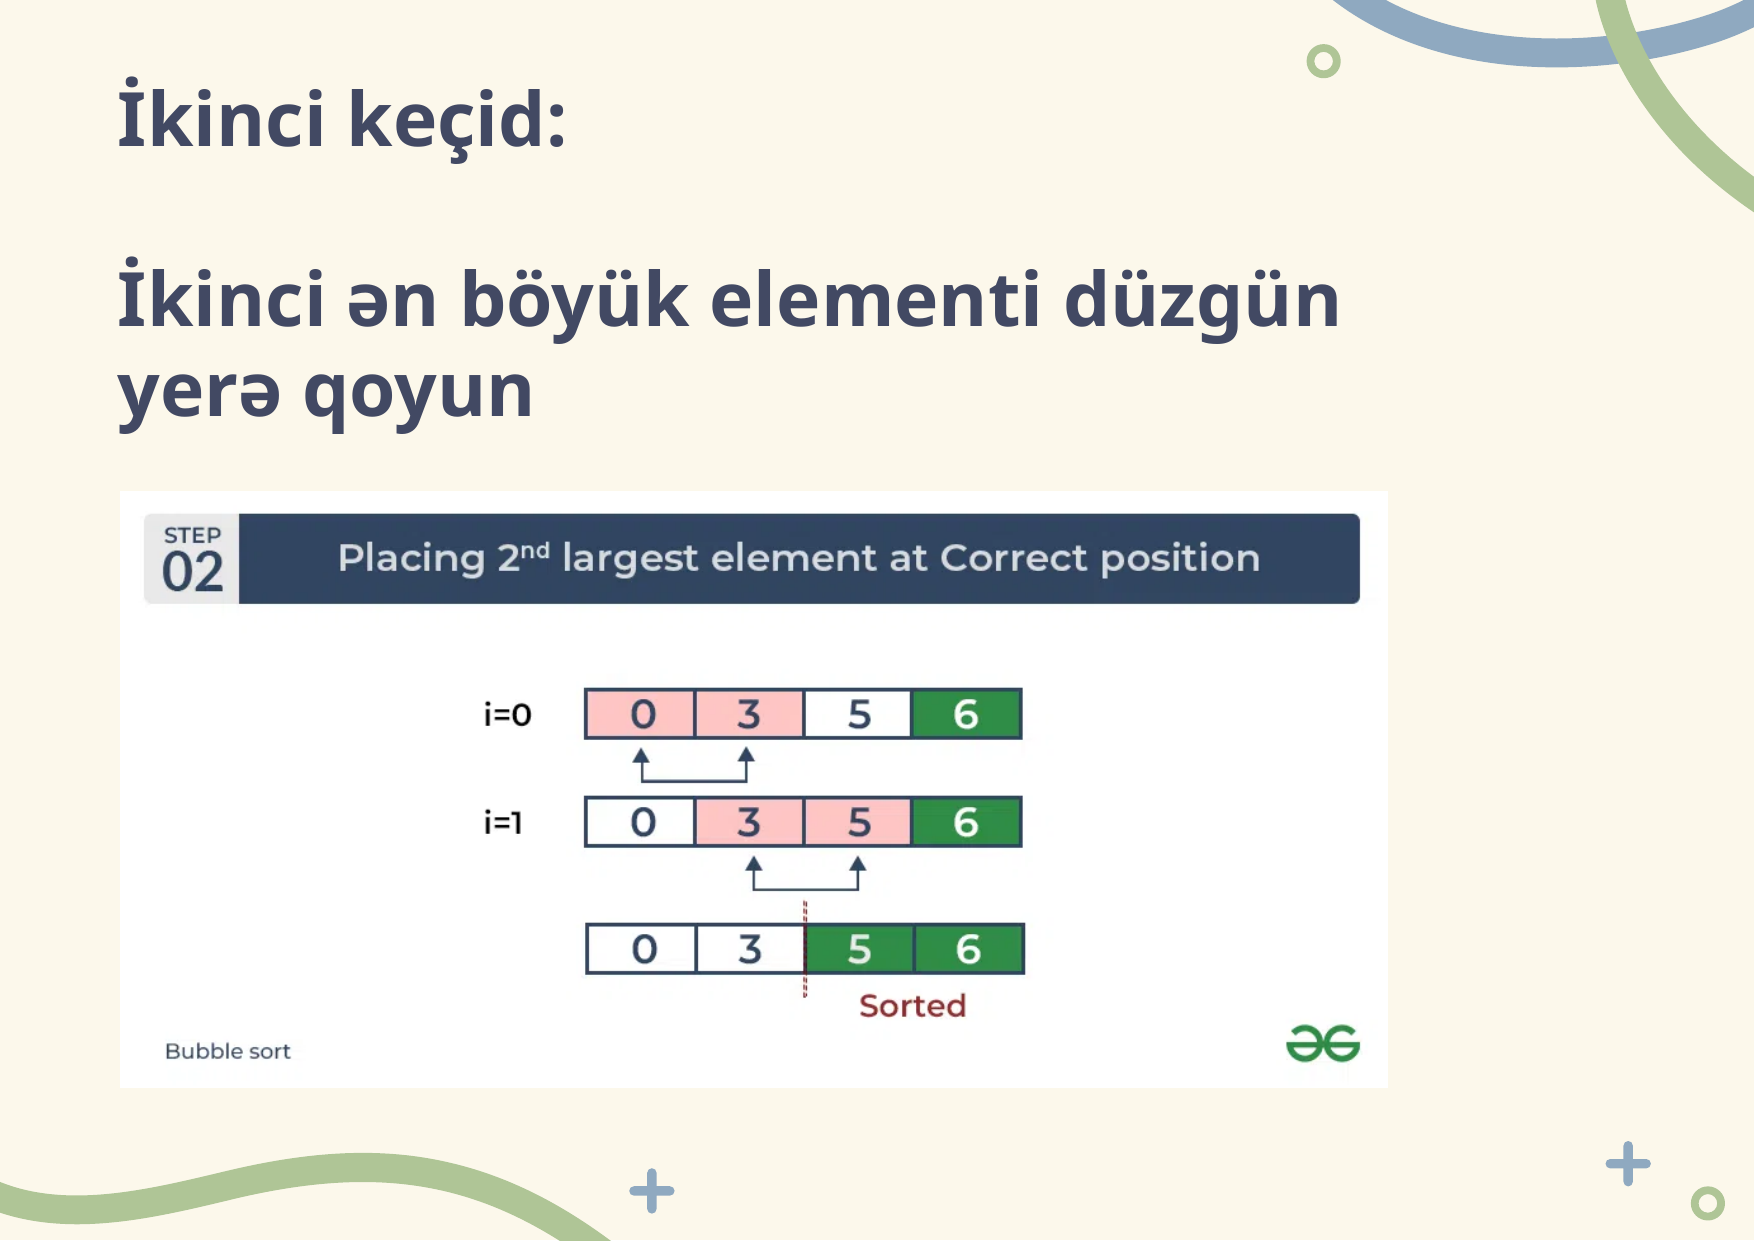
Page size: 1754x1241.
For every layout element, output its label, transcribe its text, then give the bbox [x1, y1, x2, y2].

text_box İkinci keçid: İkinci ən böyük elementi düzgün yerə qoyun [98, 52, 1459, 357]
picture [120, 491, 1389, 1088]
